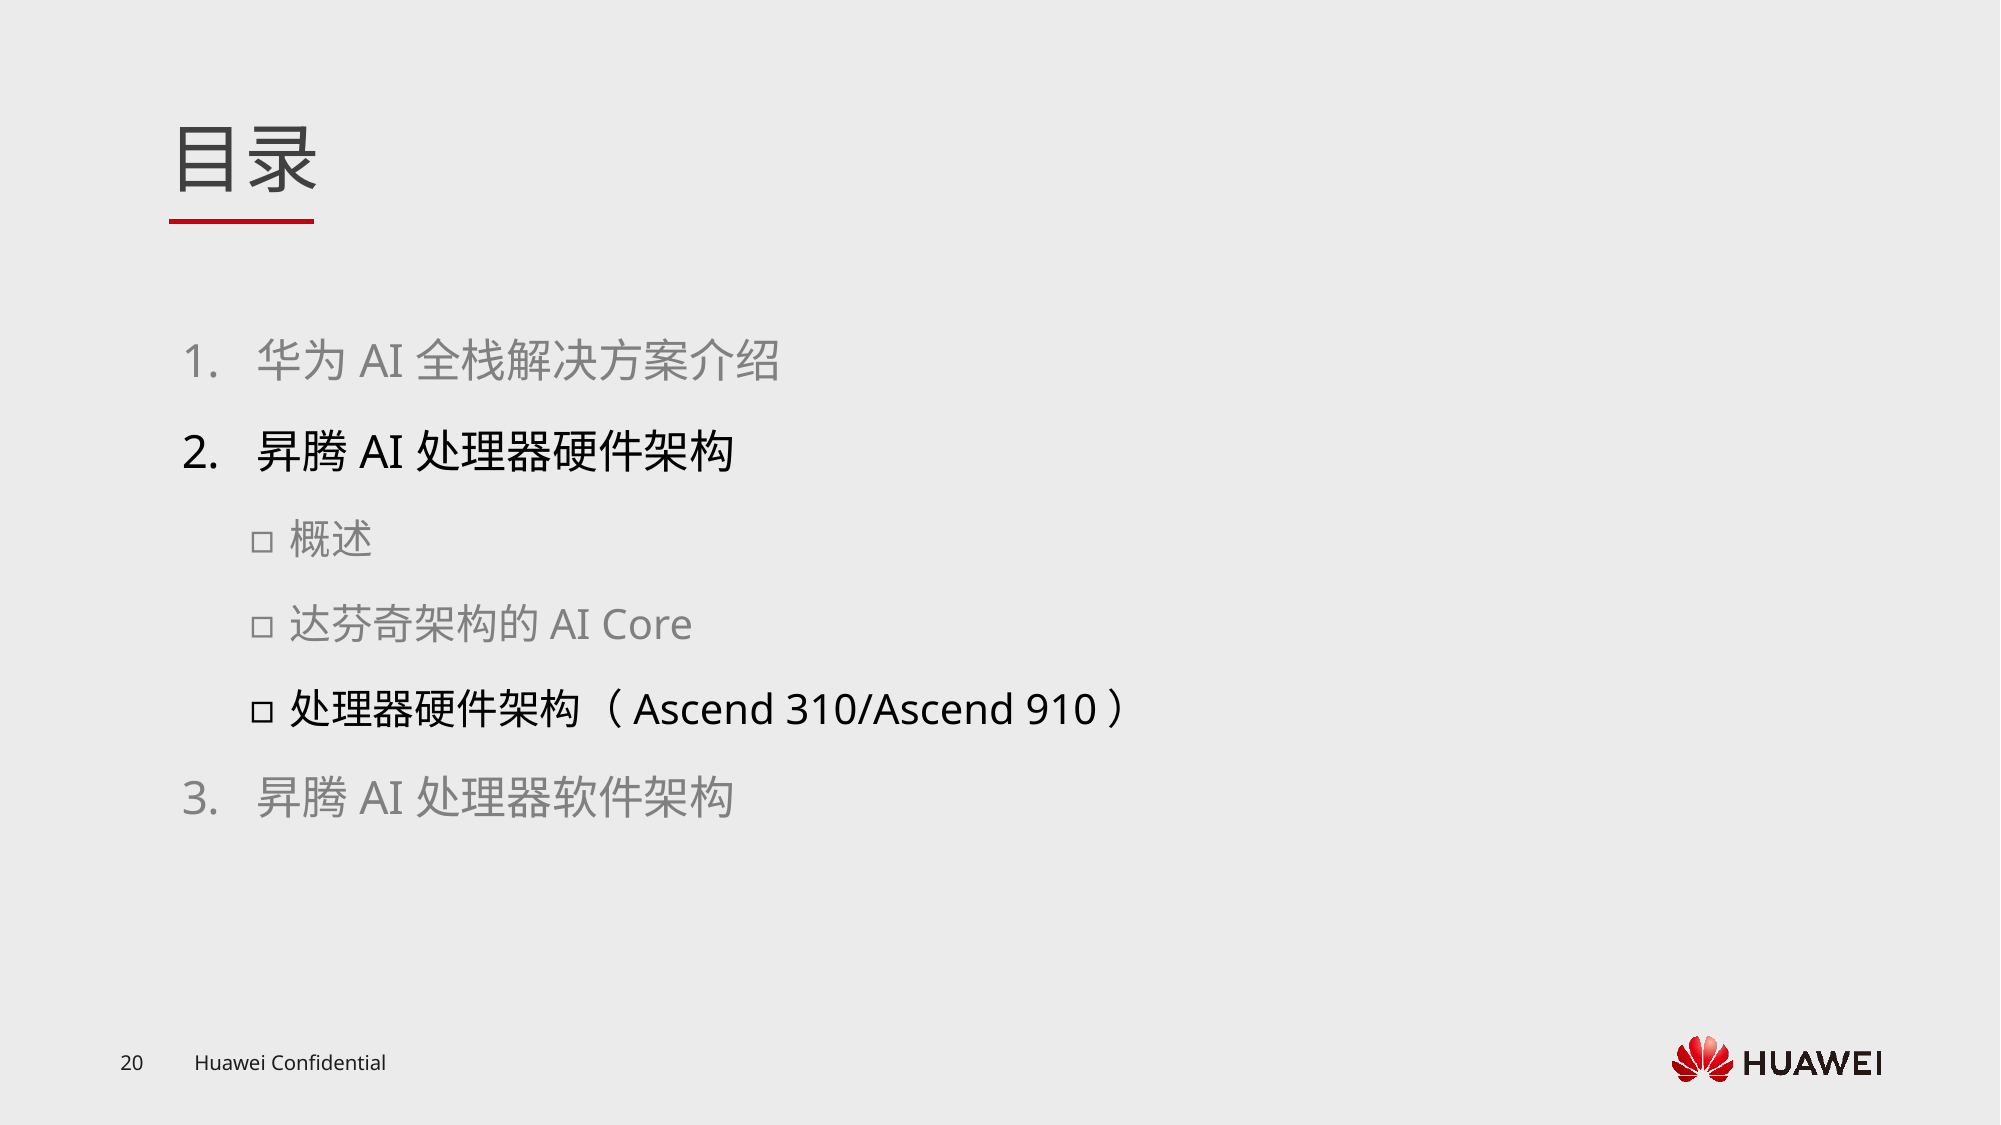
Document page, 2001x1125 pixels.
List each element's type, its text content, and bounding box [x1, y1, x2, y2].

list 华为AI全栈解决方案介绍 昇腾AI处理器硬件架构 概述 达芬奇架构的AI Core 处理器硬件架构（Ascend 310/Ascend 910） 昇腾AI处理器软件架构 [167, 302, 1833, 970]
picture [1672, 1036, 1881, 1082]
